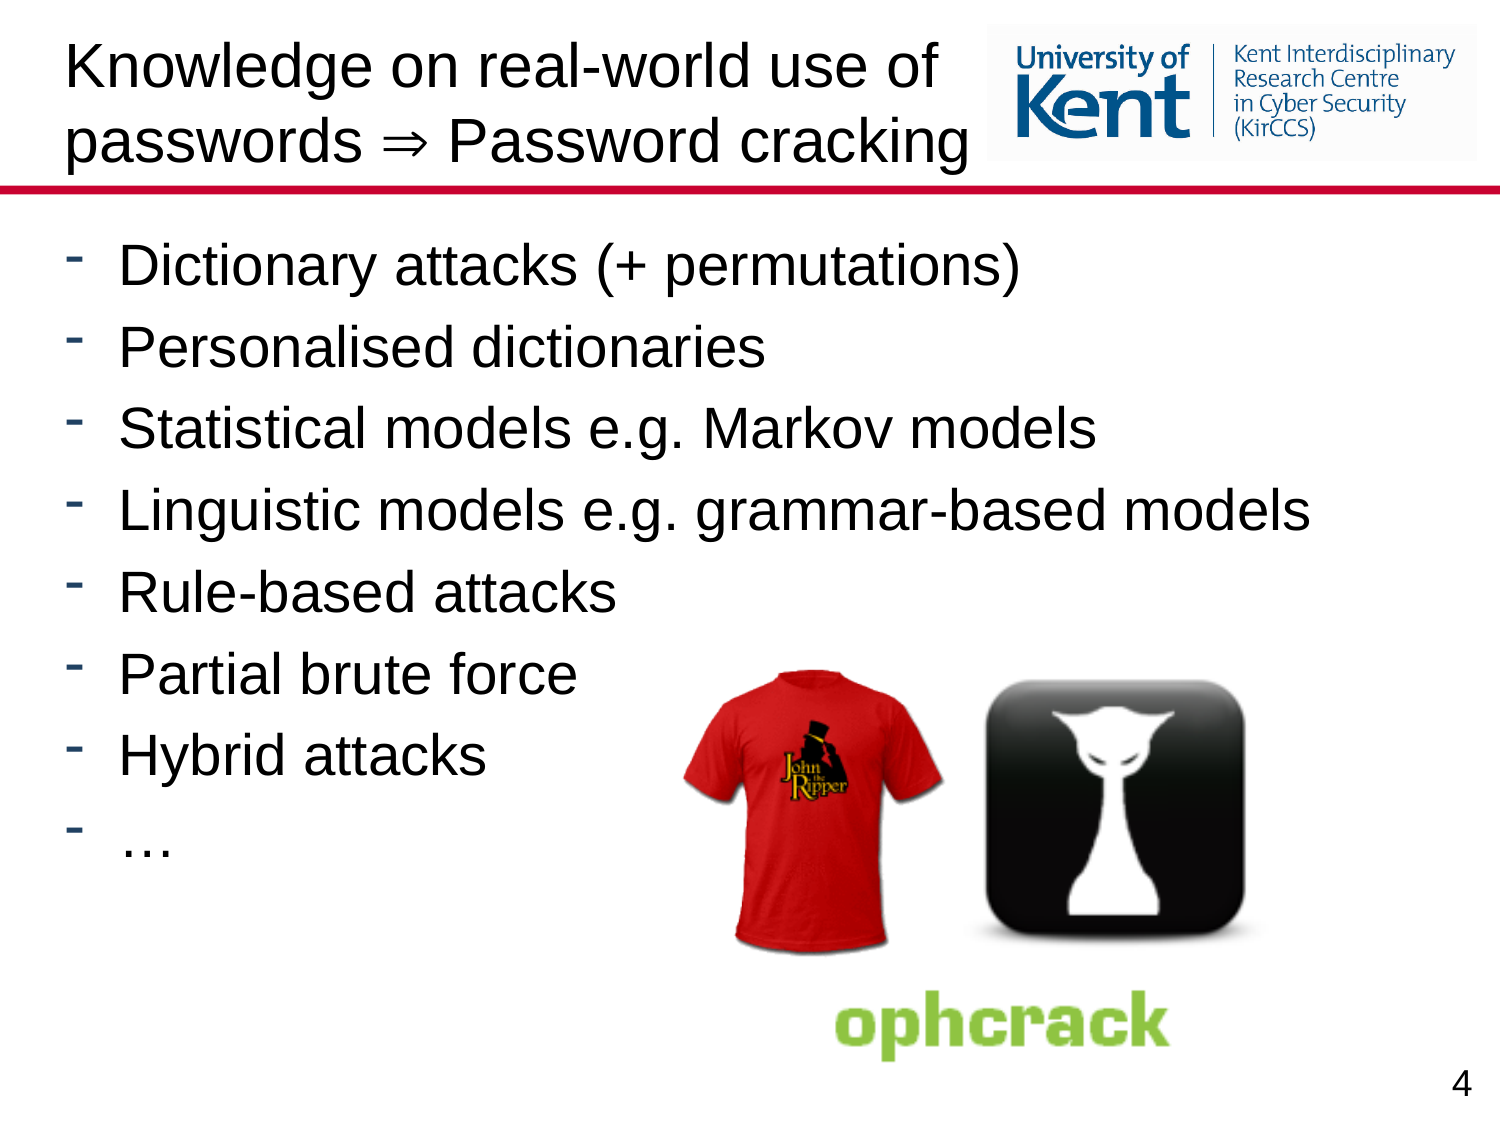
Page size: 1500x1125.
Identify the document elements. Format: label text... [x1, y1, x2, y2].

picture [810, 980, 1186, 1069]
picture [662, 646, 1273, 960]
picture [987, 24, 1477, 161]
text_box Dictionary attacks (+ permutations) Personalised dictionaries Statistical models e.g. Markov models Linguistic models e.g. grammar-based models Rule-based attacks Partial brute force Hybrid attacks … [49, 219, 1450, 1000]
text_box Knowledge on real-world use of passwords  Password cracking [49, 31, 1000, 169]
